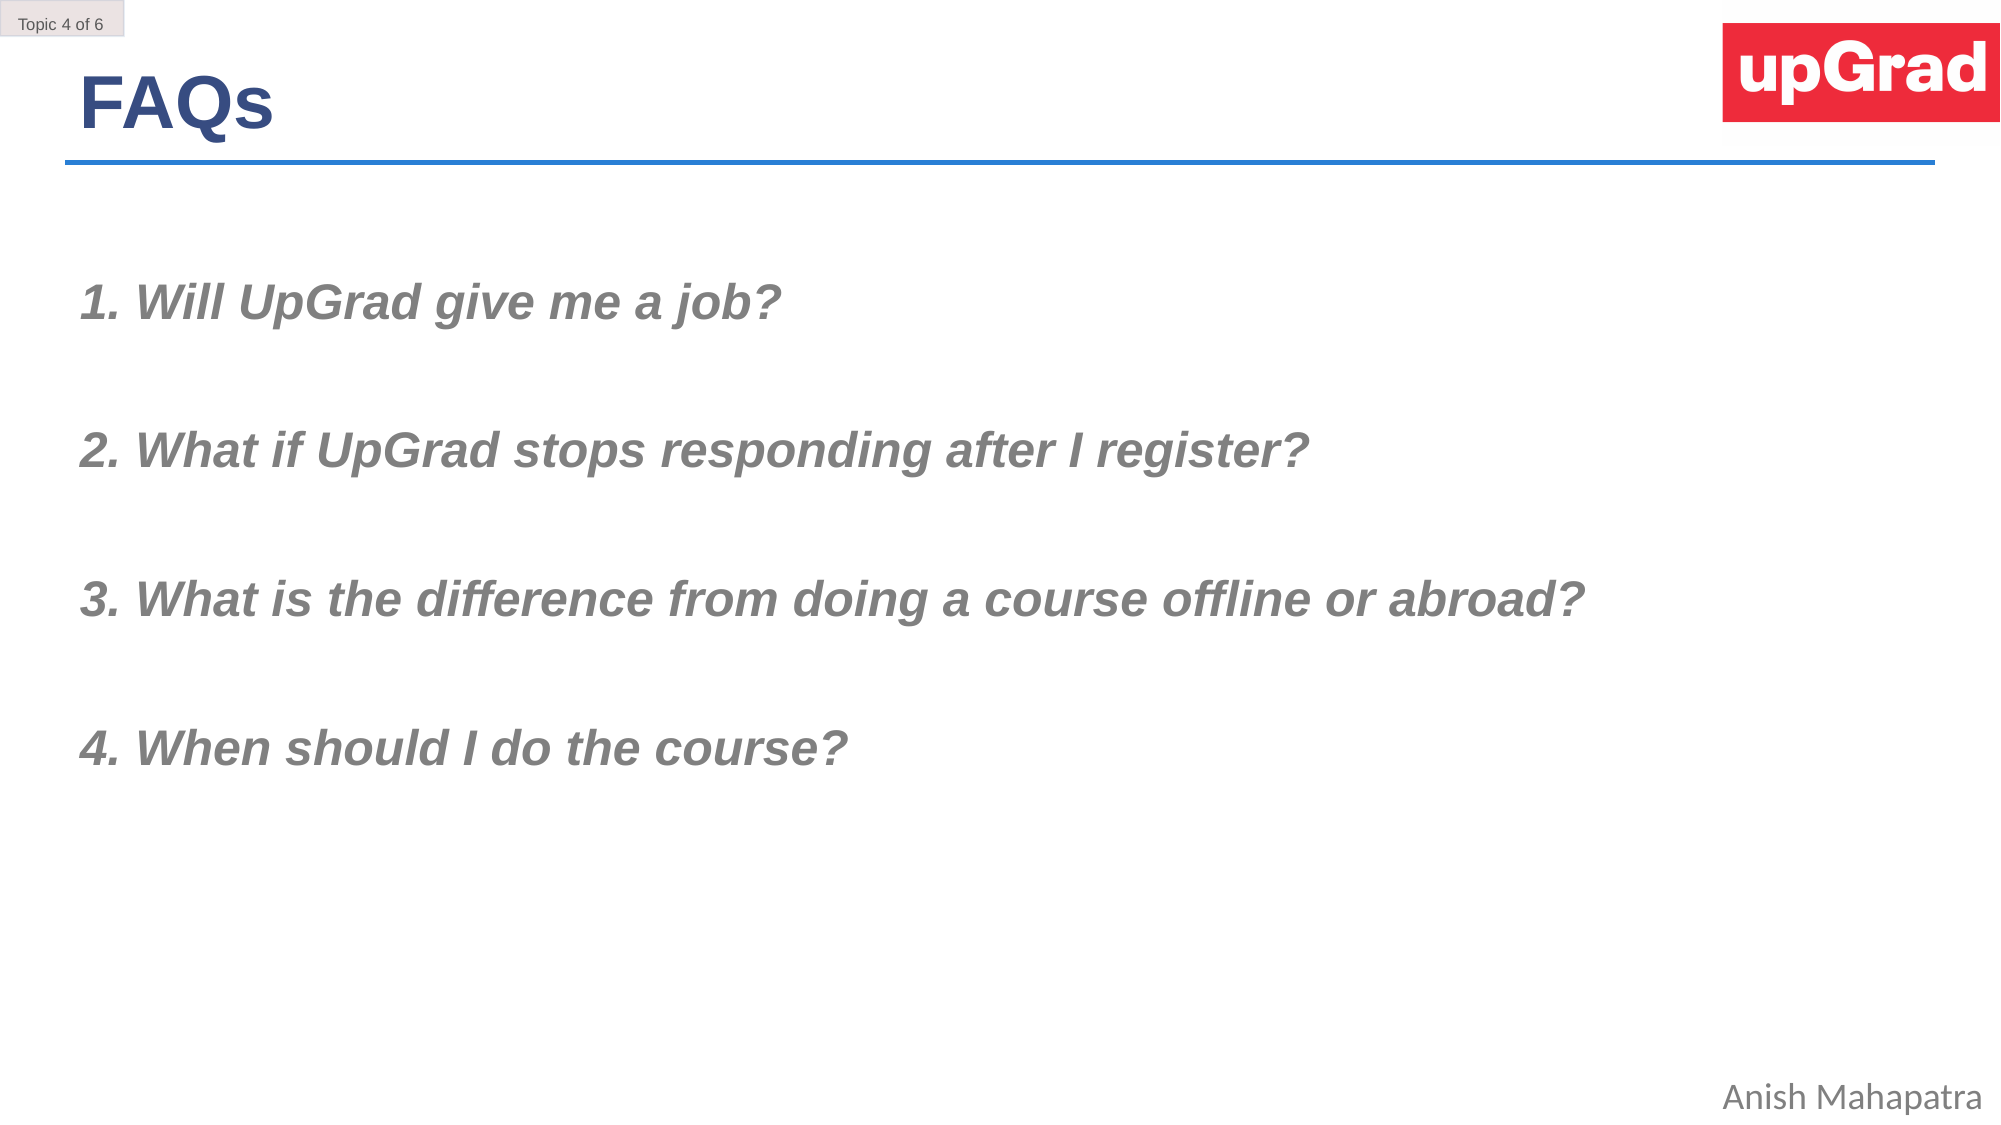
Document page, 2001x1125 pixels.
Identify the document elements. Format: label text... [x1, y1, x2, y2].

text_box 4. When should I do the course? [65, 678, 1672, 783]
text_box 2. What if UpGrad stops responding after I register? [65, 380, 1672, 486]
text_box 3. What is the difference from doing a course offline or abroad? [65, 529, 1672, 635]
text_box Topic 4 of 6 [3, 0, 122, 42]
picture [1722, 0, 2000, 146]
text_box FAQs [65, 46, 1863, 152]
text_box 1. Will UpGrad give me a job? [65, 231, 1672, 337]
